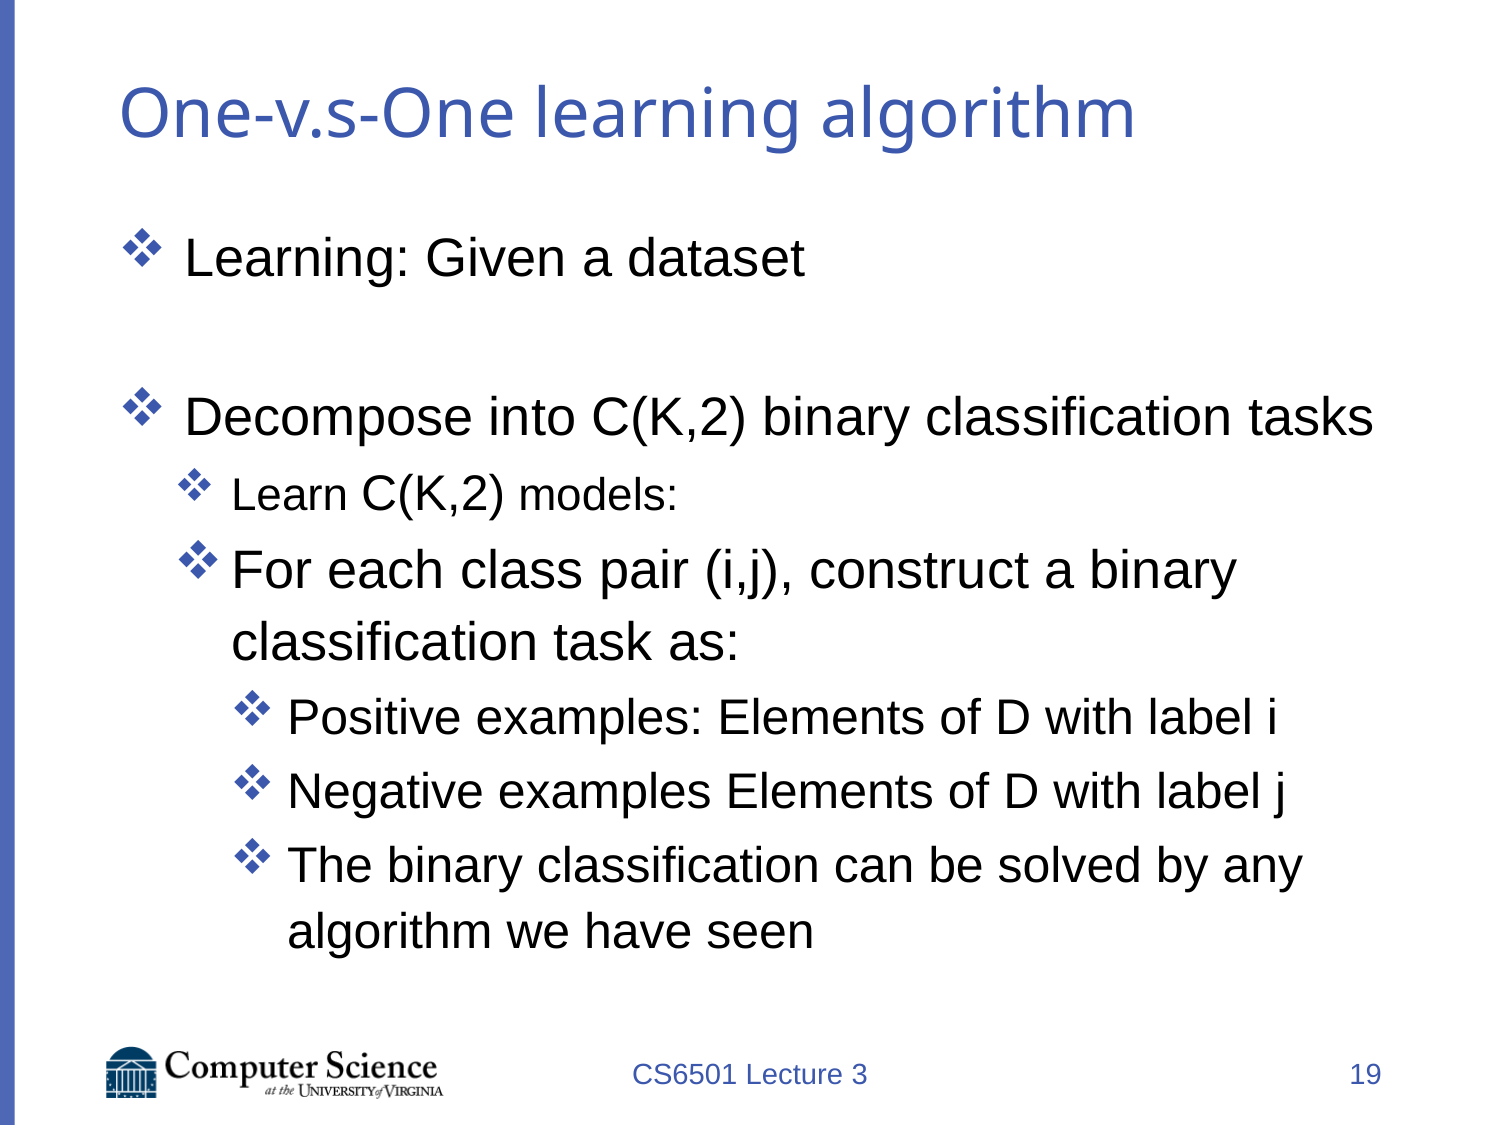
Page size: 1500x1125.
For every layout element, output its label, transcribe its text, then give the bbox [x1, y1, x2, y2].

footer CS6501 Lecture 3 [496, 1042, 1004, 1103]
picture [103, 1045, 450, 1099]
slide_number 19 [1059, 1042, 1397, 1103]
title One-v.s-One learning algorithm [103, 59, 1397, 171]
